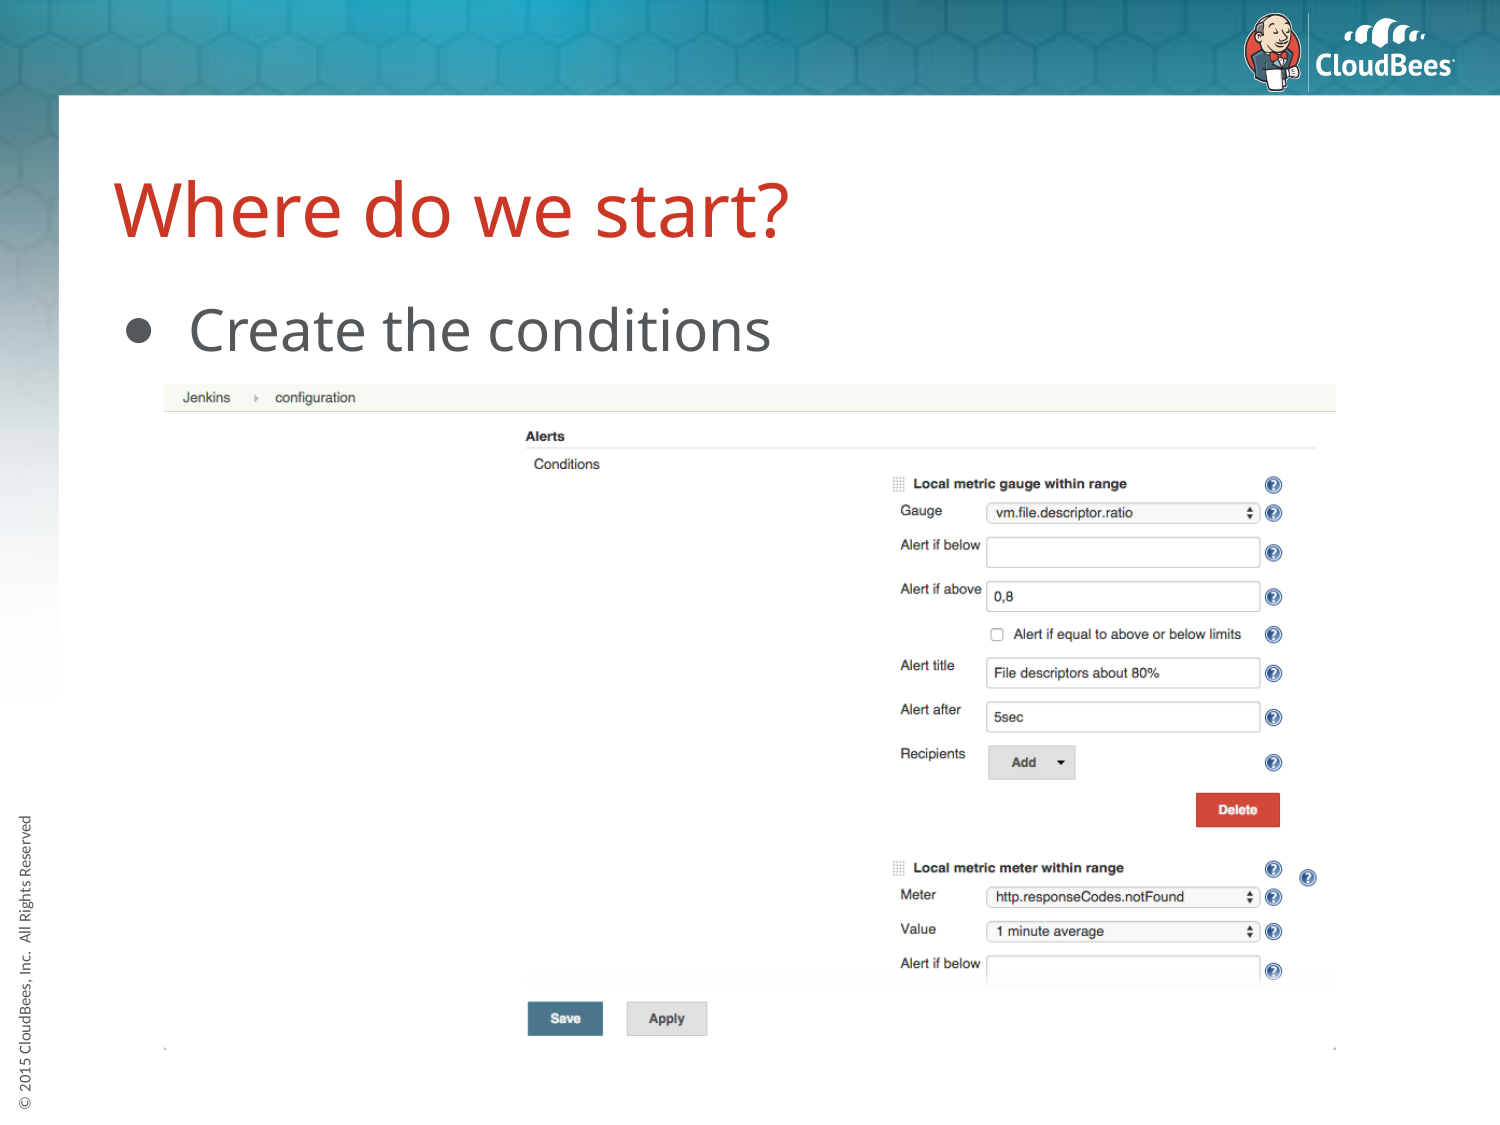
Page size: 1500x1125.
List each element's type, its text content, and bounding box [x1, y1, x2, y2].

picture [164, 384, 1336, 1051]
picture [0, 0, 1500, 1125]
list Create the conditions [98, 277, 1438, 385]
title Where do we start? [98, 138, 1438, 276]
